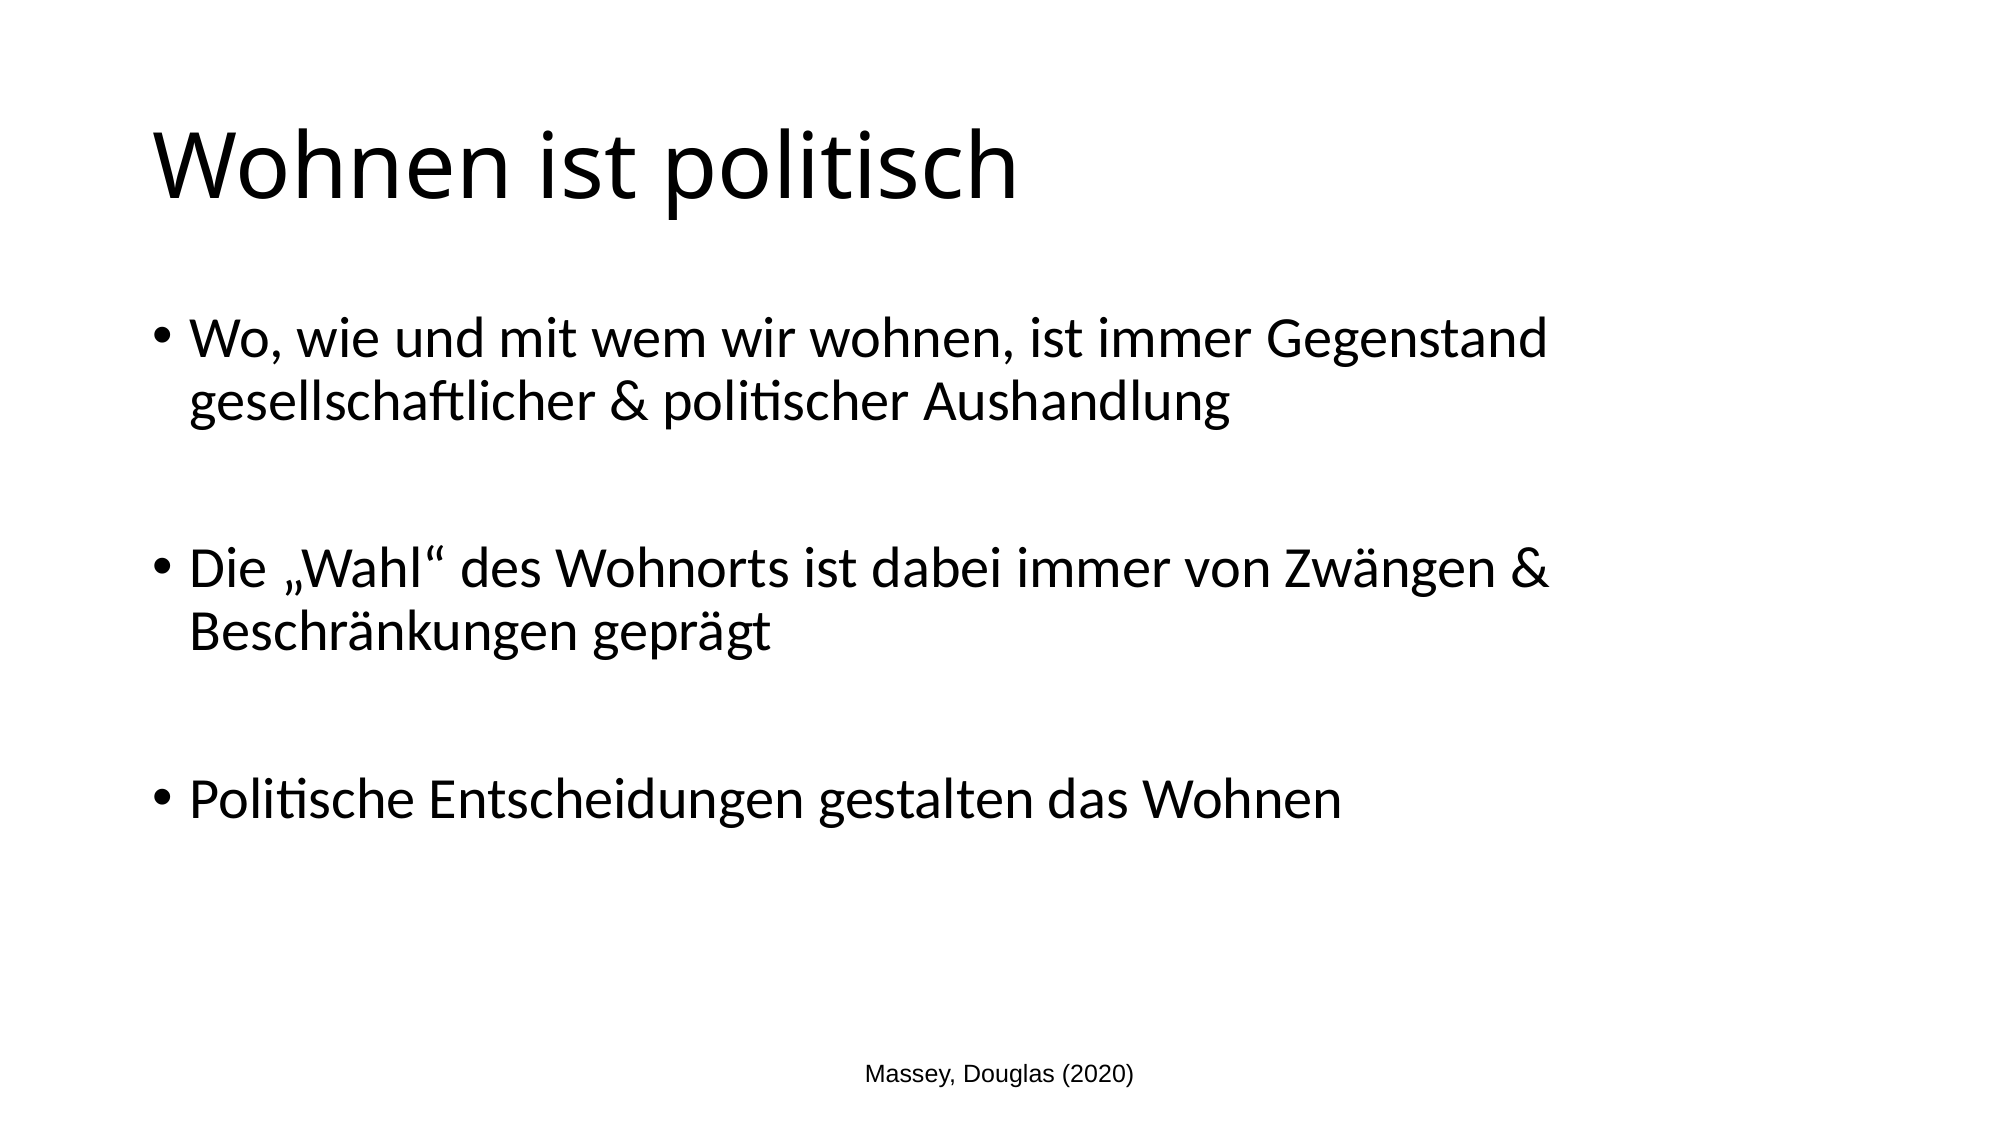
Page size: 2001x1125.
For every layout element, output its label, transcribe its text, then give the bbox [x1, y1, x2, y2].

title Wohnen ist politisch [137, 59, 1863, 278]
footer Massey, Douglas (2020) [662, 1042, 1338, 1103]
list Wo, wie und mit wem wir wohnen, ist immer Gegenstand gesellschaftlicher & politischer Aushandlung Die „Wahl“ des Wohnorts ist dabei immer von Zwängen & Beschränkungen geprägt Politische Entscheidungen gestalten das Wohnen [137, 299, 1863, 1014]
